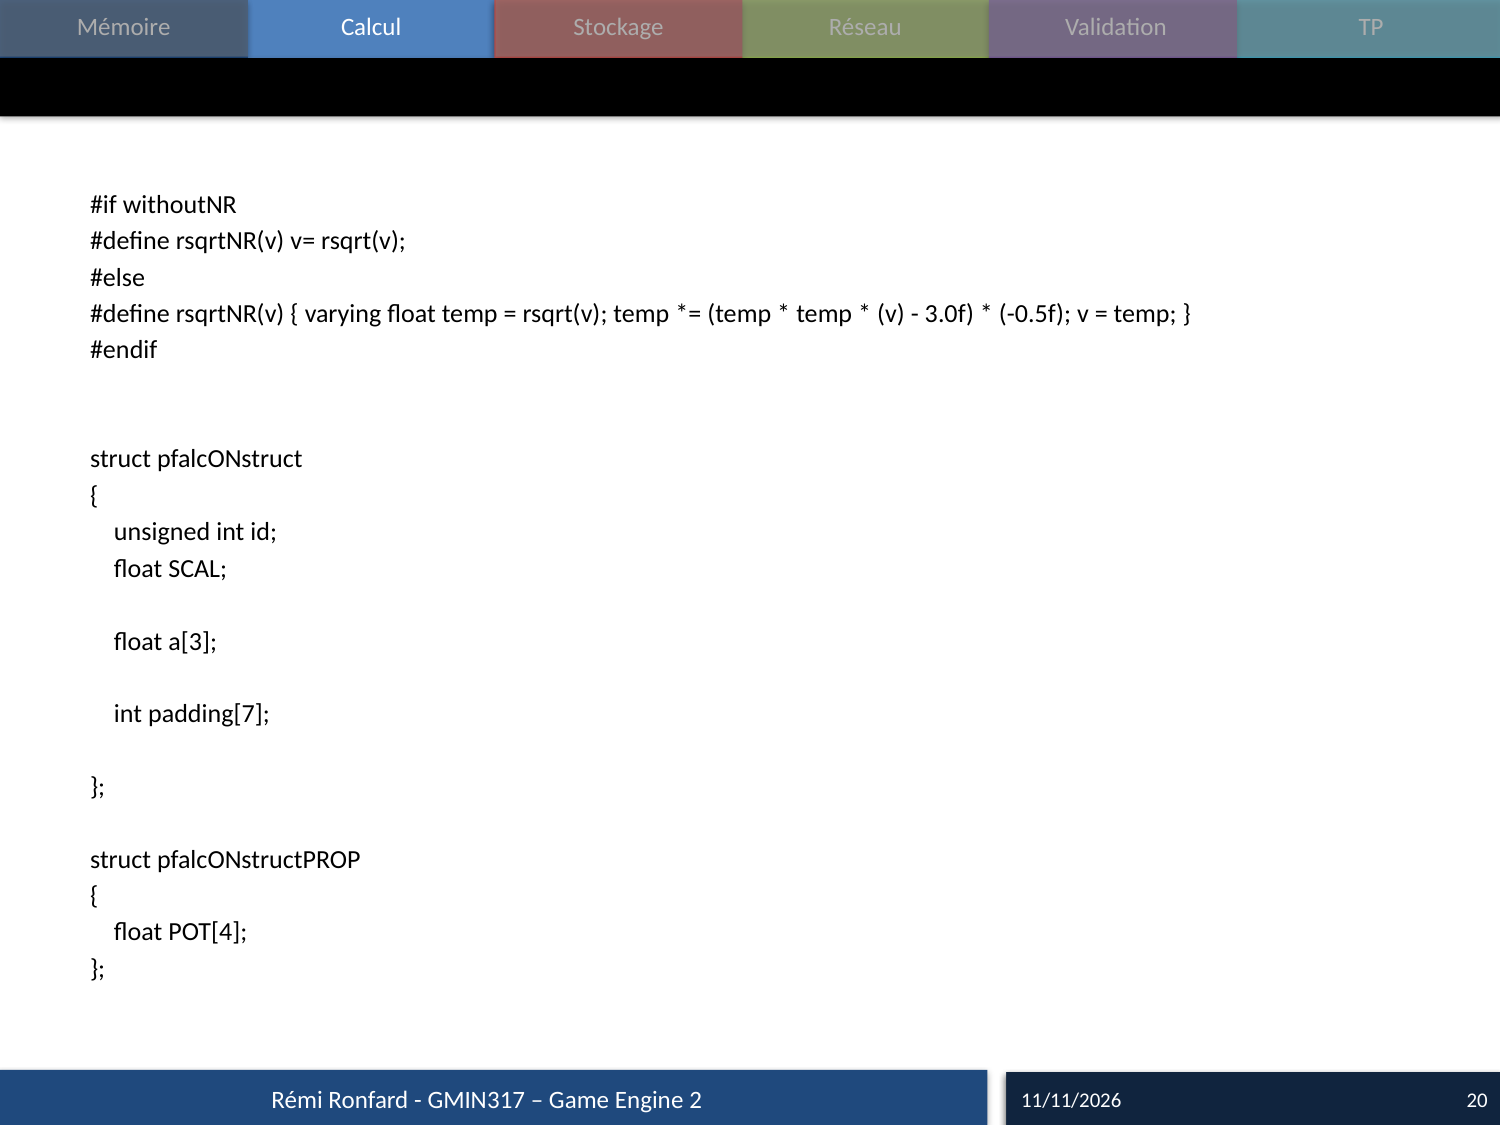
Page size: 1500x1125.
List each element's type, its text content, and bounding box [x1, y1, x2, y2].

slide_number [1006, 1070, 1153, 1125]
list #if withoutNR #define rsqrtNR(v) v= rsqrt(v); #else #define rsqrtNR(v) { varying float temp = rsqrt(v); temp *= (temp * temp * (v) - 3.0f) * (-0.5f); v = temp; } #endif struct pfalcONstruct { unsigned int id; float SCAL; float a[3]; int padding[7]; }; struct pfalcONstructPROP { float POT[4]; }; [75, 179, 1425, 1005]
footer Rémi Ronfard - GMIN317 – Game Engine 2 [0, 1069, 988, 1125]
slide_number 20 [1153, 1071, 1500, 1125]
